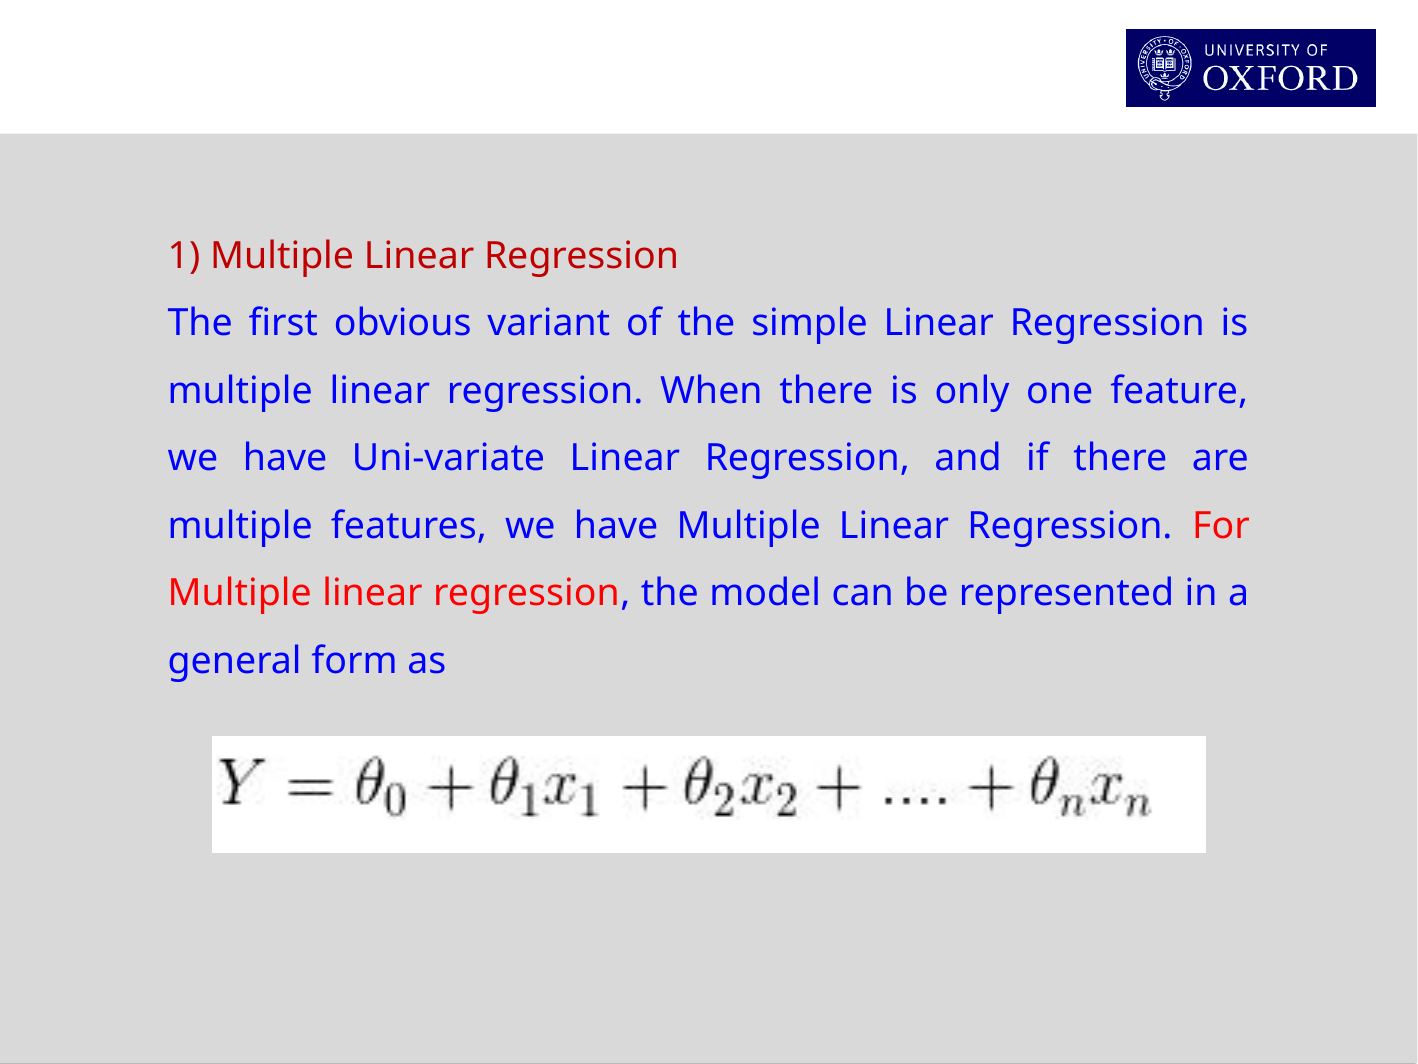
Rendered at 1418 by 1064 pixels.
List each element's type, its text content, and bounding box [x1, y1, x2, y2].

picture [1126, 29, 1376, 107]
picture [211, 736, 1206, 853]
text_box 1) Multiple Linear Regression The first obvious variant of the simple Linear Regression is multiple linear regression. When there is only one feature, we have Uni-variate Linear Regression, and if there are multiple features, we have Multiple Linear Regression. For Multiple linear regression, the model can be represented in a general form as [153, 200, 1265, 689]
